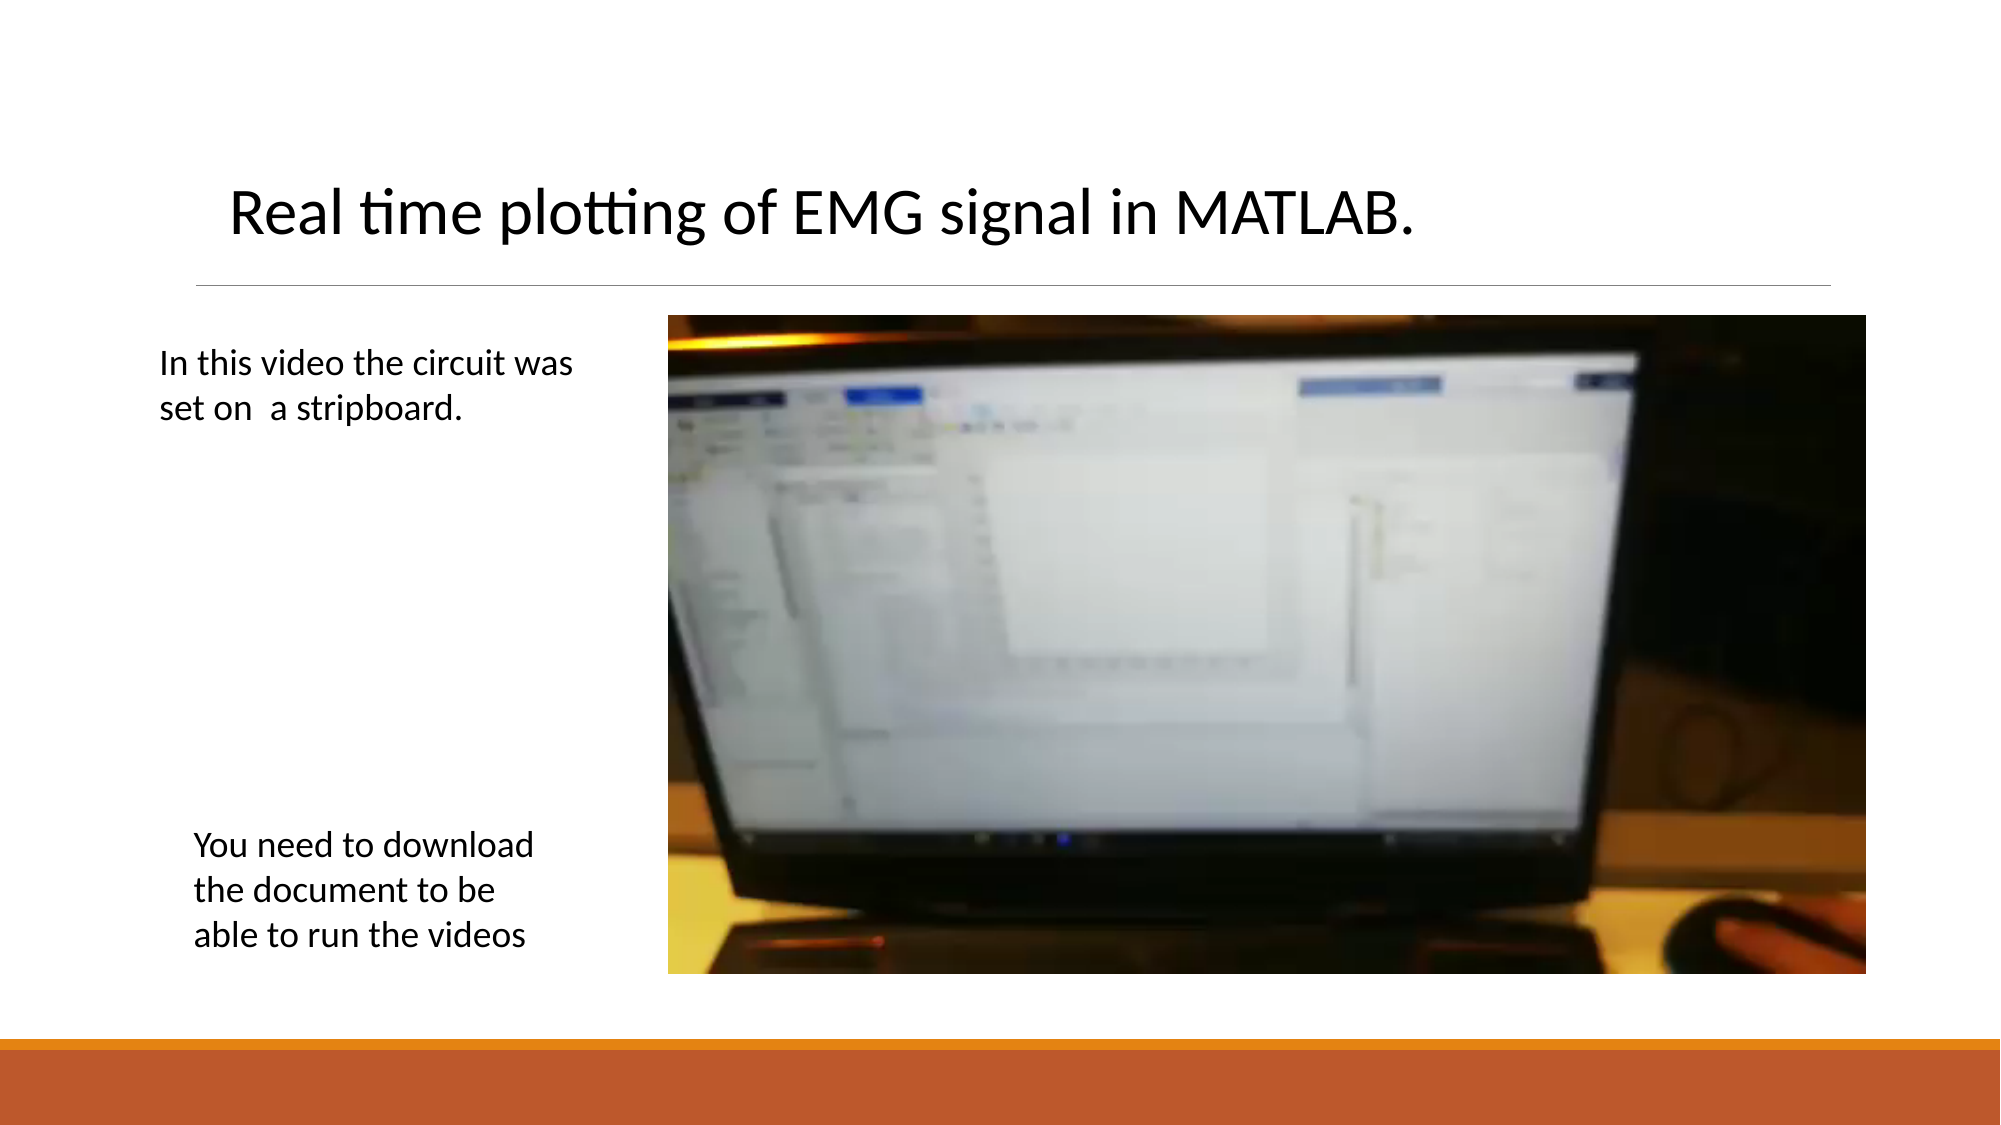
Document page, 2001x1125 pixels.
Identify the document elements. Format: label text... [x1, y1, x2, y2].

text_box You need to download the document to be able to run the videos [178, 812, 570, 963]
text_box Real time plotting of EMG signal in MATLAB. [214, 160, 1700, 256]
text_box In this video the circuit was set on a stripboard. [144, 330, 605, 435]
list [666, 314, 1868, 976]
